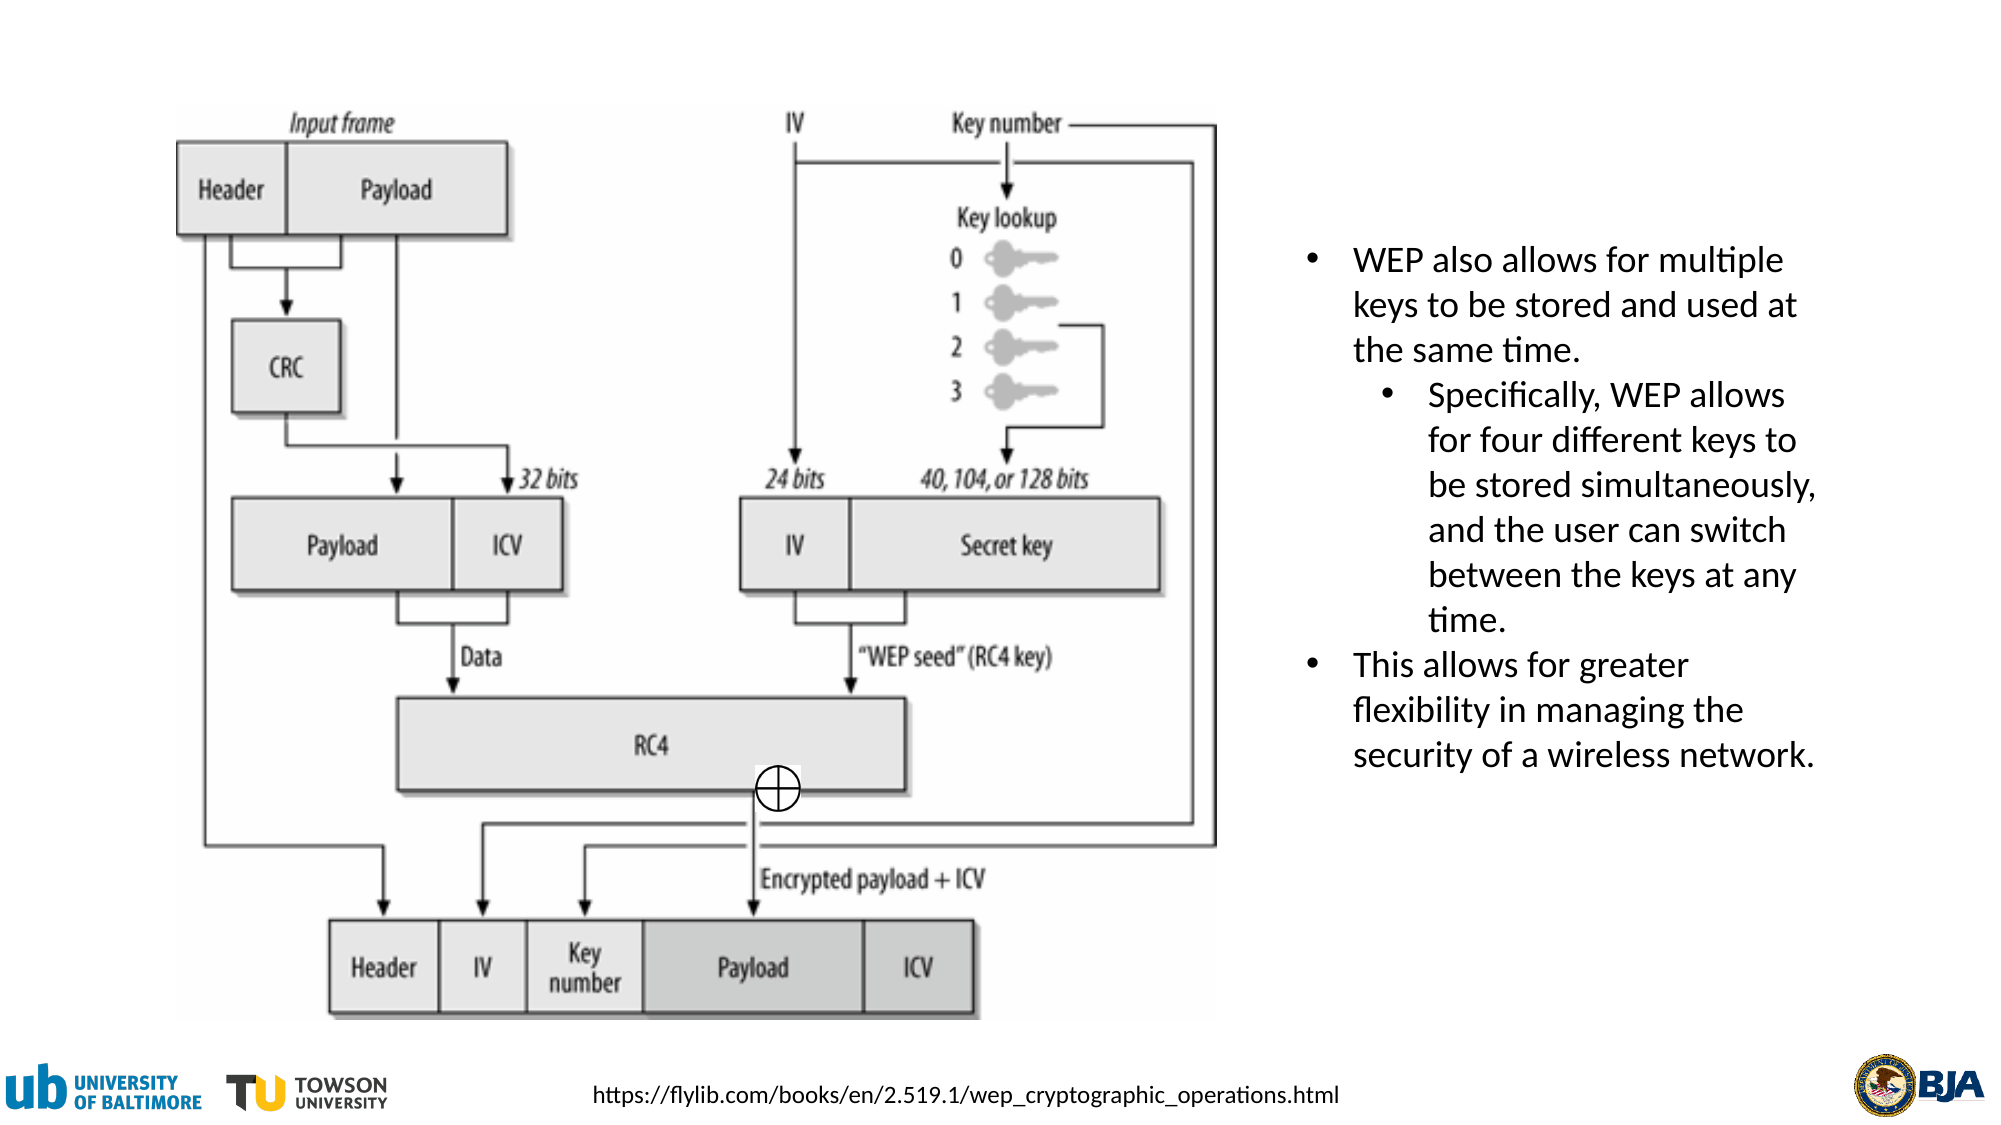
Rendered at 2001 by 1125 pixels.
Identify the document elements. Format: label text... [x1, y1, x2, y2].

picture [175, 105, 1217, 1020]
text_box https://flylib.com/books/en/2.519.1/wep_cryptographic_operations.html [577, 1070, 1591, 1116]
text_box WEP also allows for multiple keys to be stored and used at the same time. Specifically, WEP allows for four different keys to be stored simultaneously, and the user can switch between the keys at any time. This allows for greater flexibility in managing the security of a wireless network. [1291, 227, 1841, 783]
picture [0, 1031, 407, 1125]
picture [1854, 1054, 1986, 1117]
